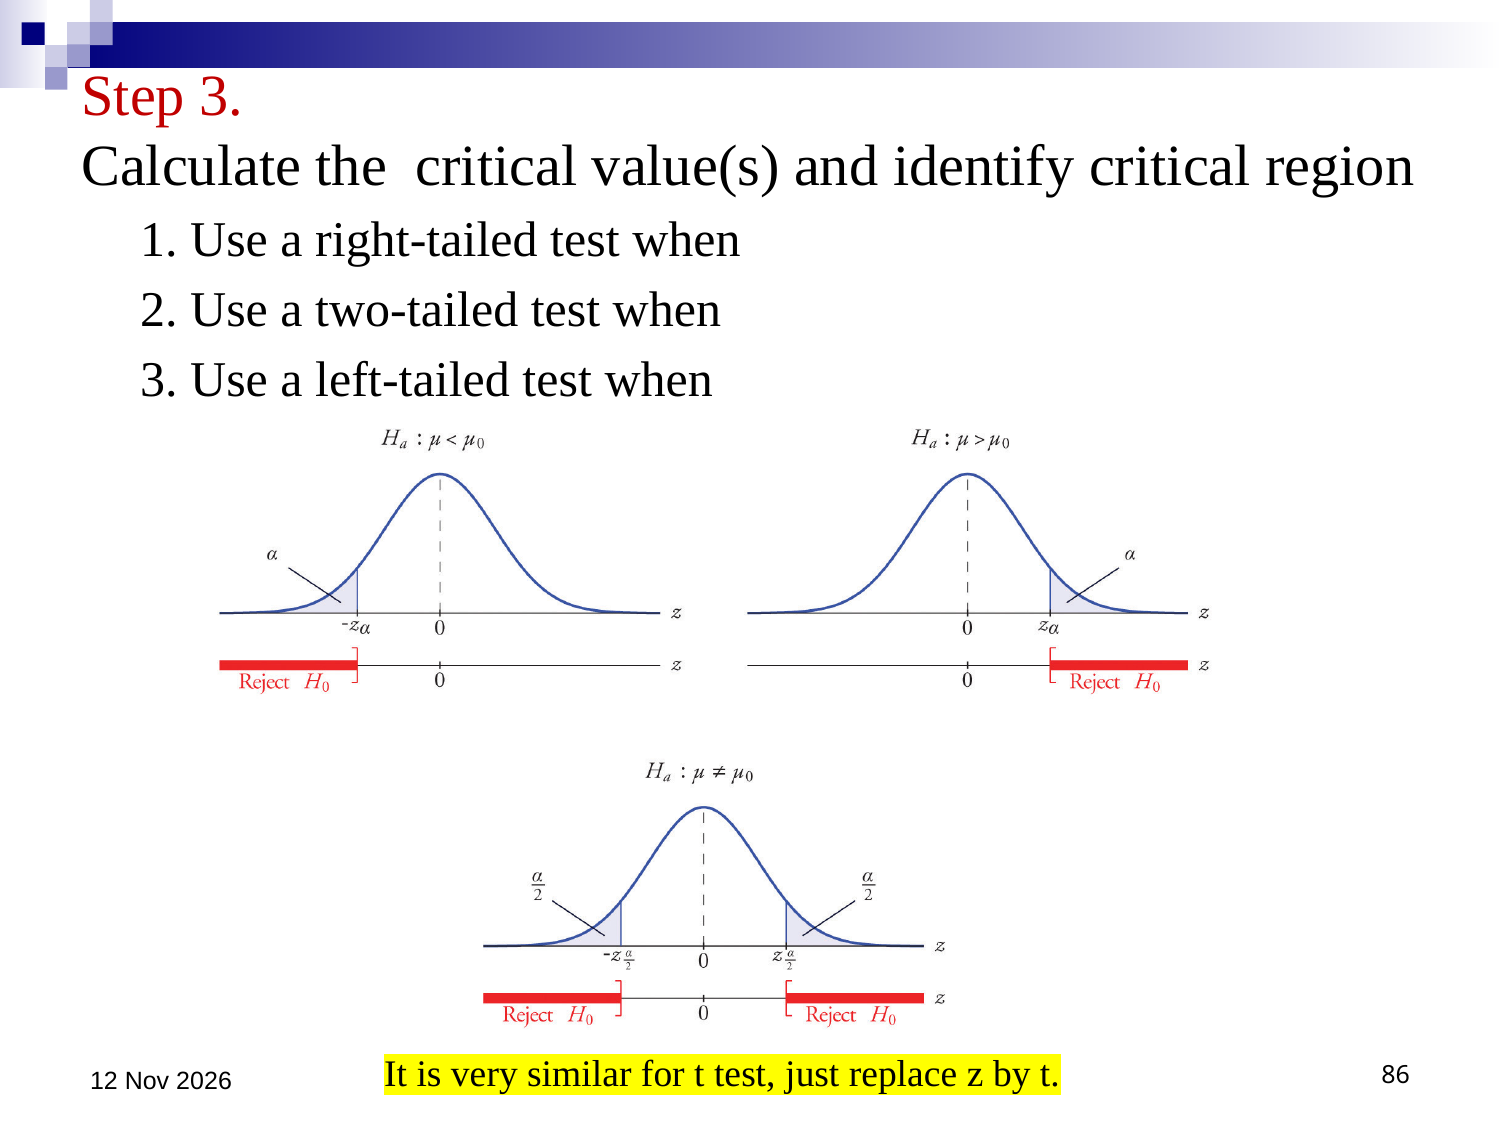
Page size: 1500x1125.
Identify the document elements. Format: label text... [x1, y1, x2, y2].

text_box Step 3. Calculate the critical value(s) and identify critical region [66, 49, 1461, 205]
text_box It is very similar for t test, just replace z by t. [425, 1041, 1131, 1102]
slide_number 30-May-23 [75, 1024, 425, 1103]
footer MC3020-2023 [512, 1039, 988, 1100]
picture [207, 413, 1221, 1039]
slide_number 86 [1074, 1025, 1425, 1100]
